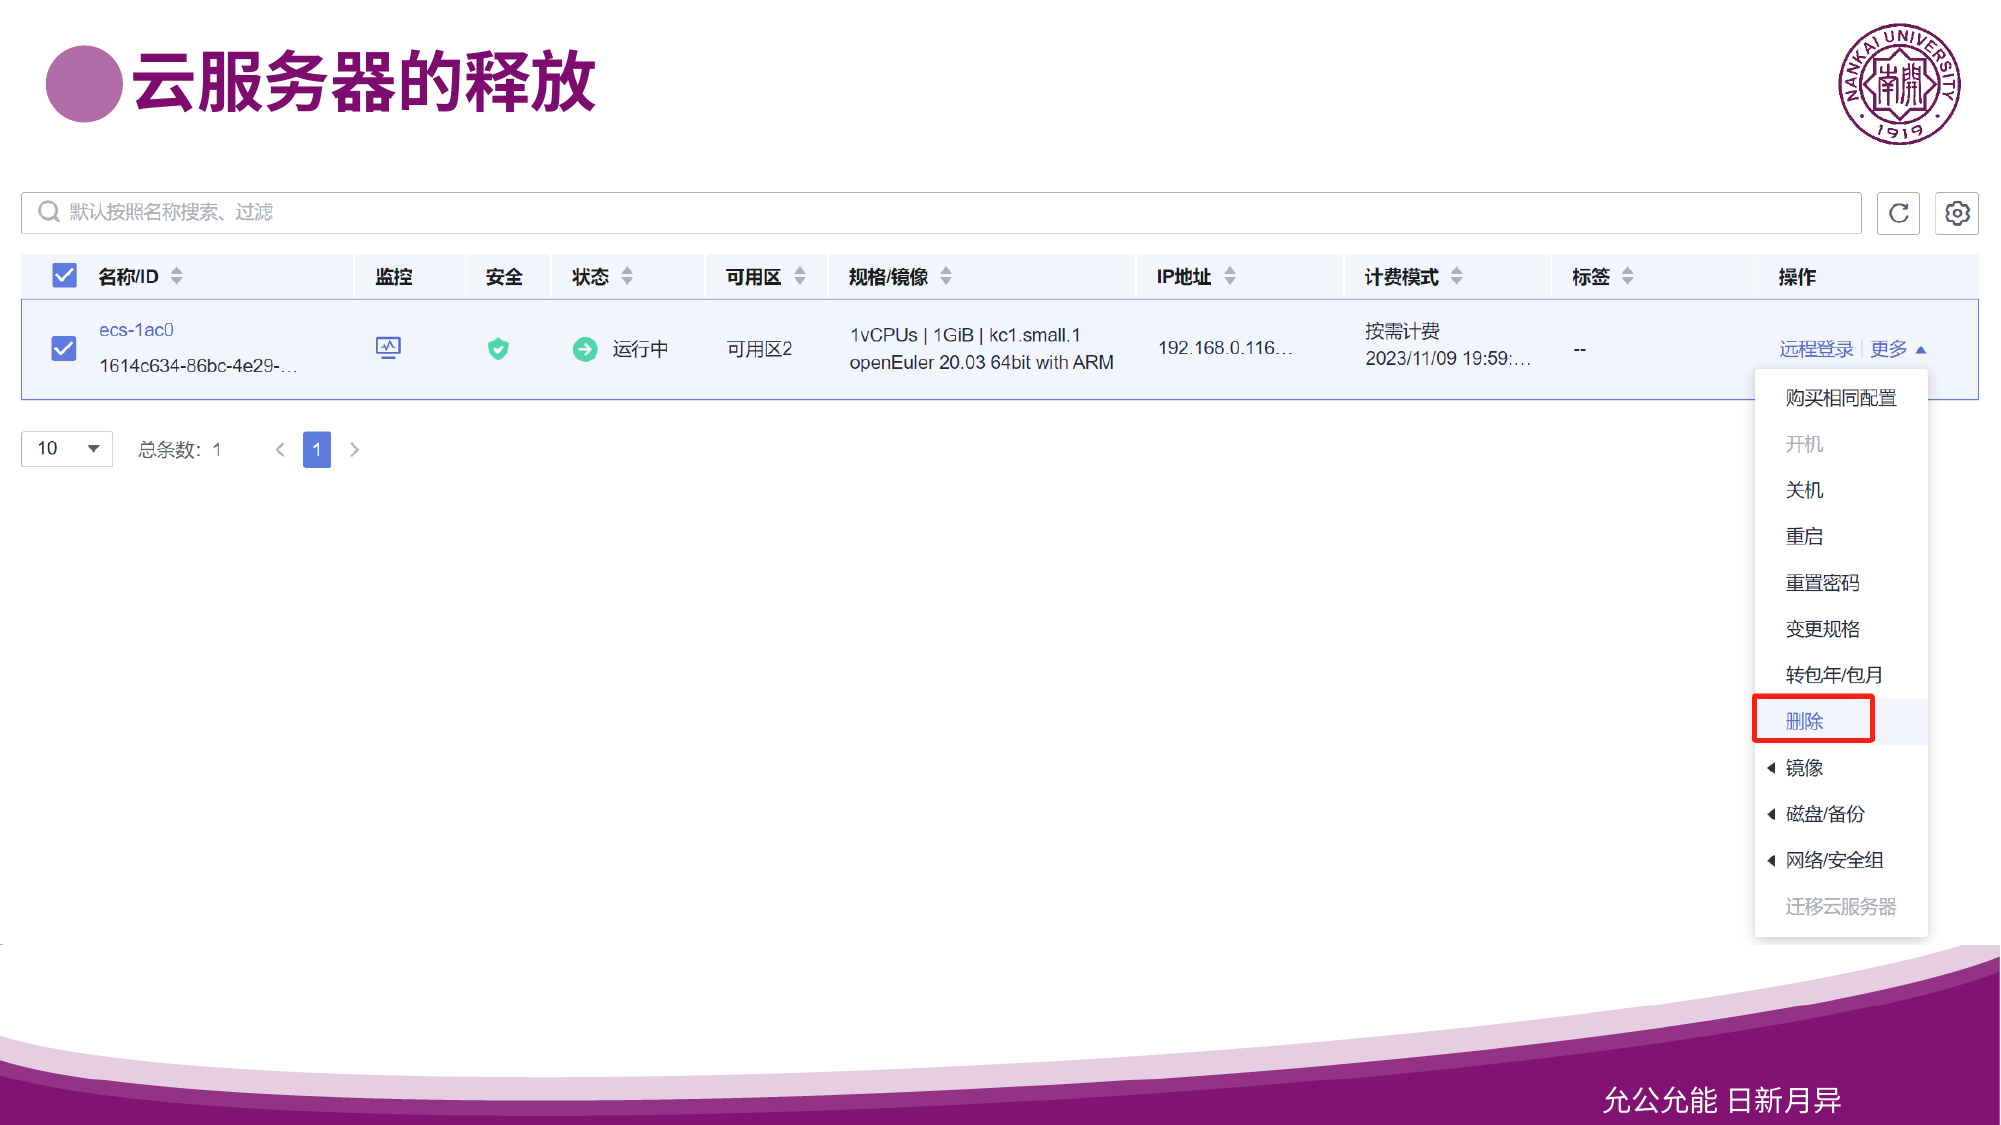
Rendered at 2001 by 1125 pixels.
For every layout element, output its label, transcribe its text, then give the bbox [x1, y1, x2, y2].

picture [0, 180, 2000, 1125]
picture [1828, 13, 1971, 155]
text_box 云服务器的释放 [115, 41, 1702, 128]
